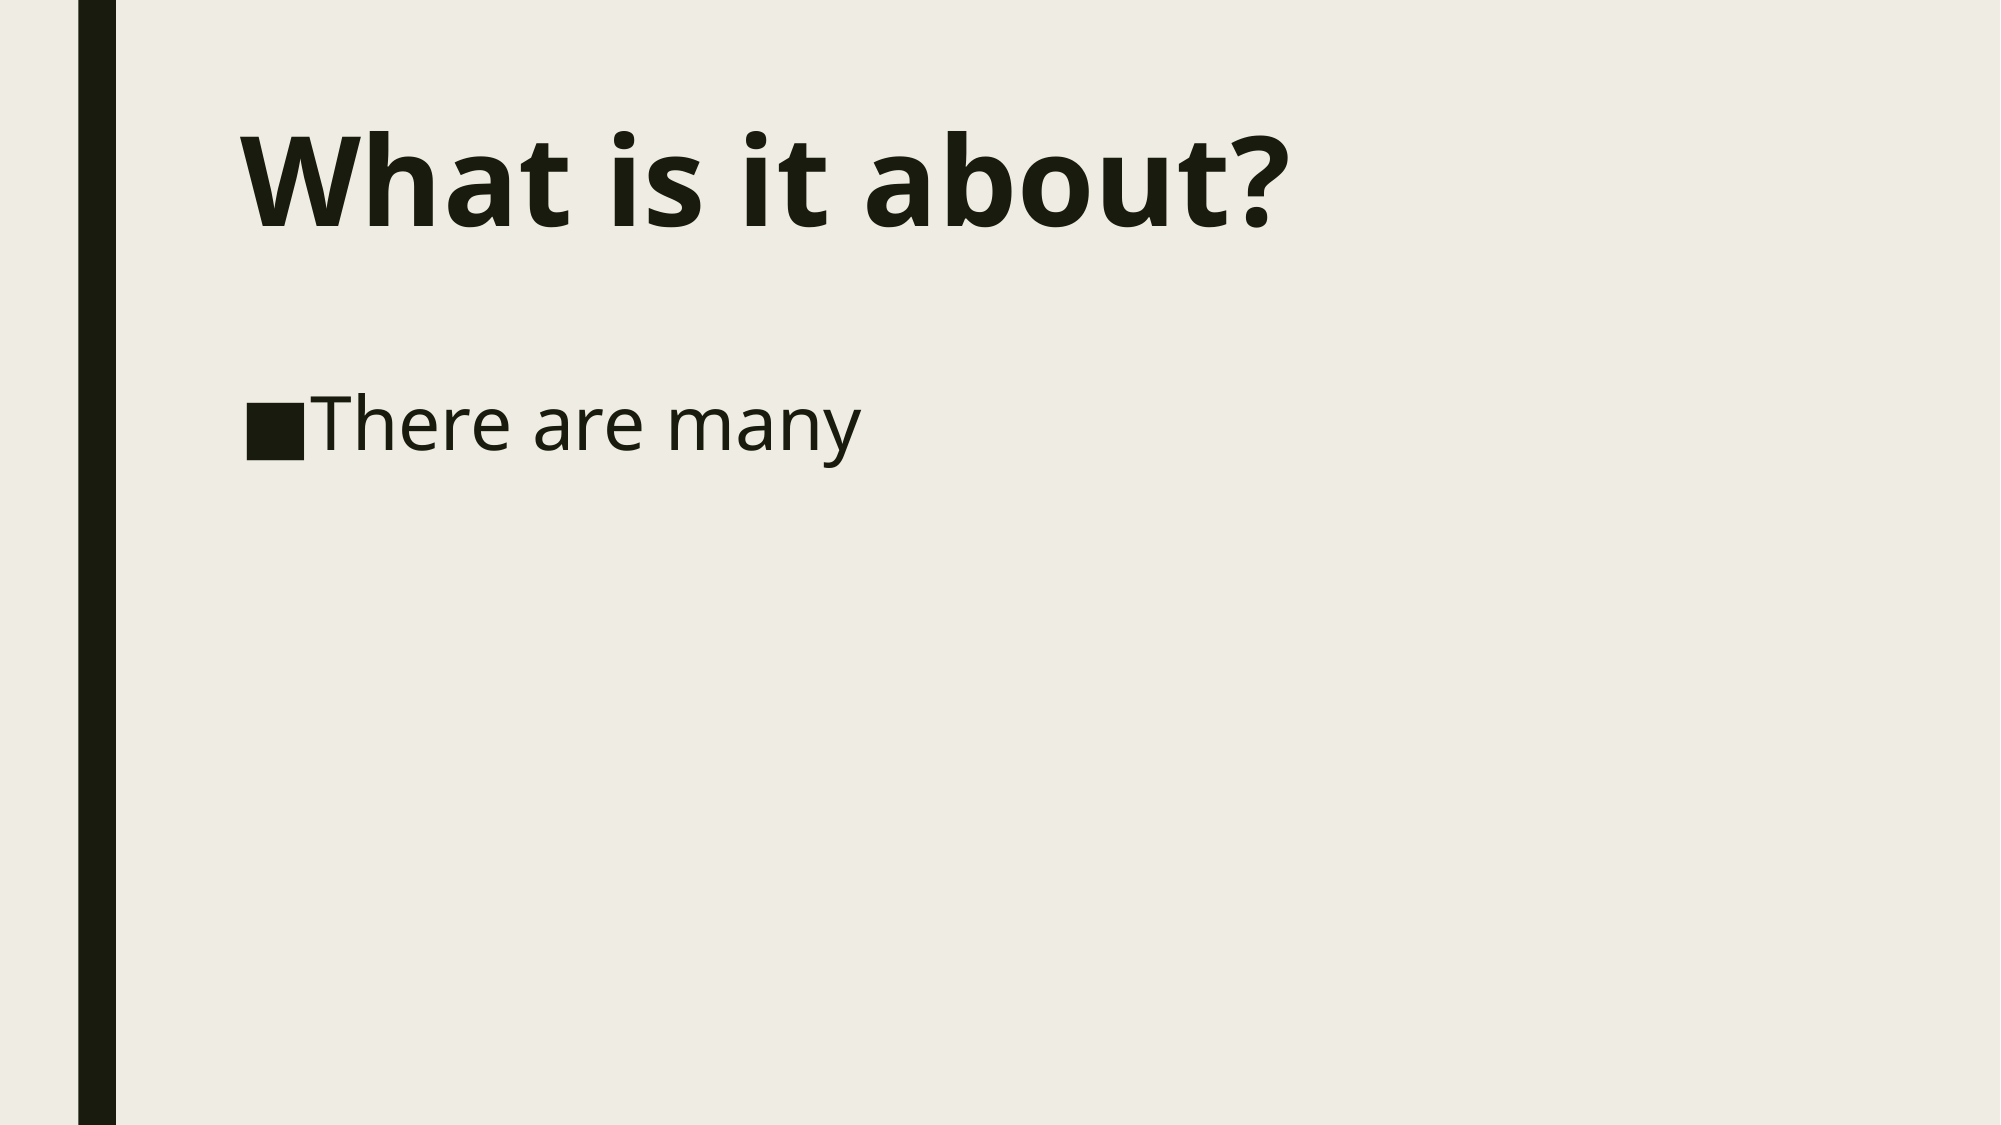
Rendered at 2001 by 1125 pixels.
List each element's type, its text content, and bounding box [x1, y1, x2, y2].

list There are many [225, 375, 1800, 963]
title What is it about? [225, 112, 1800, 357]
